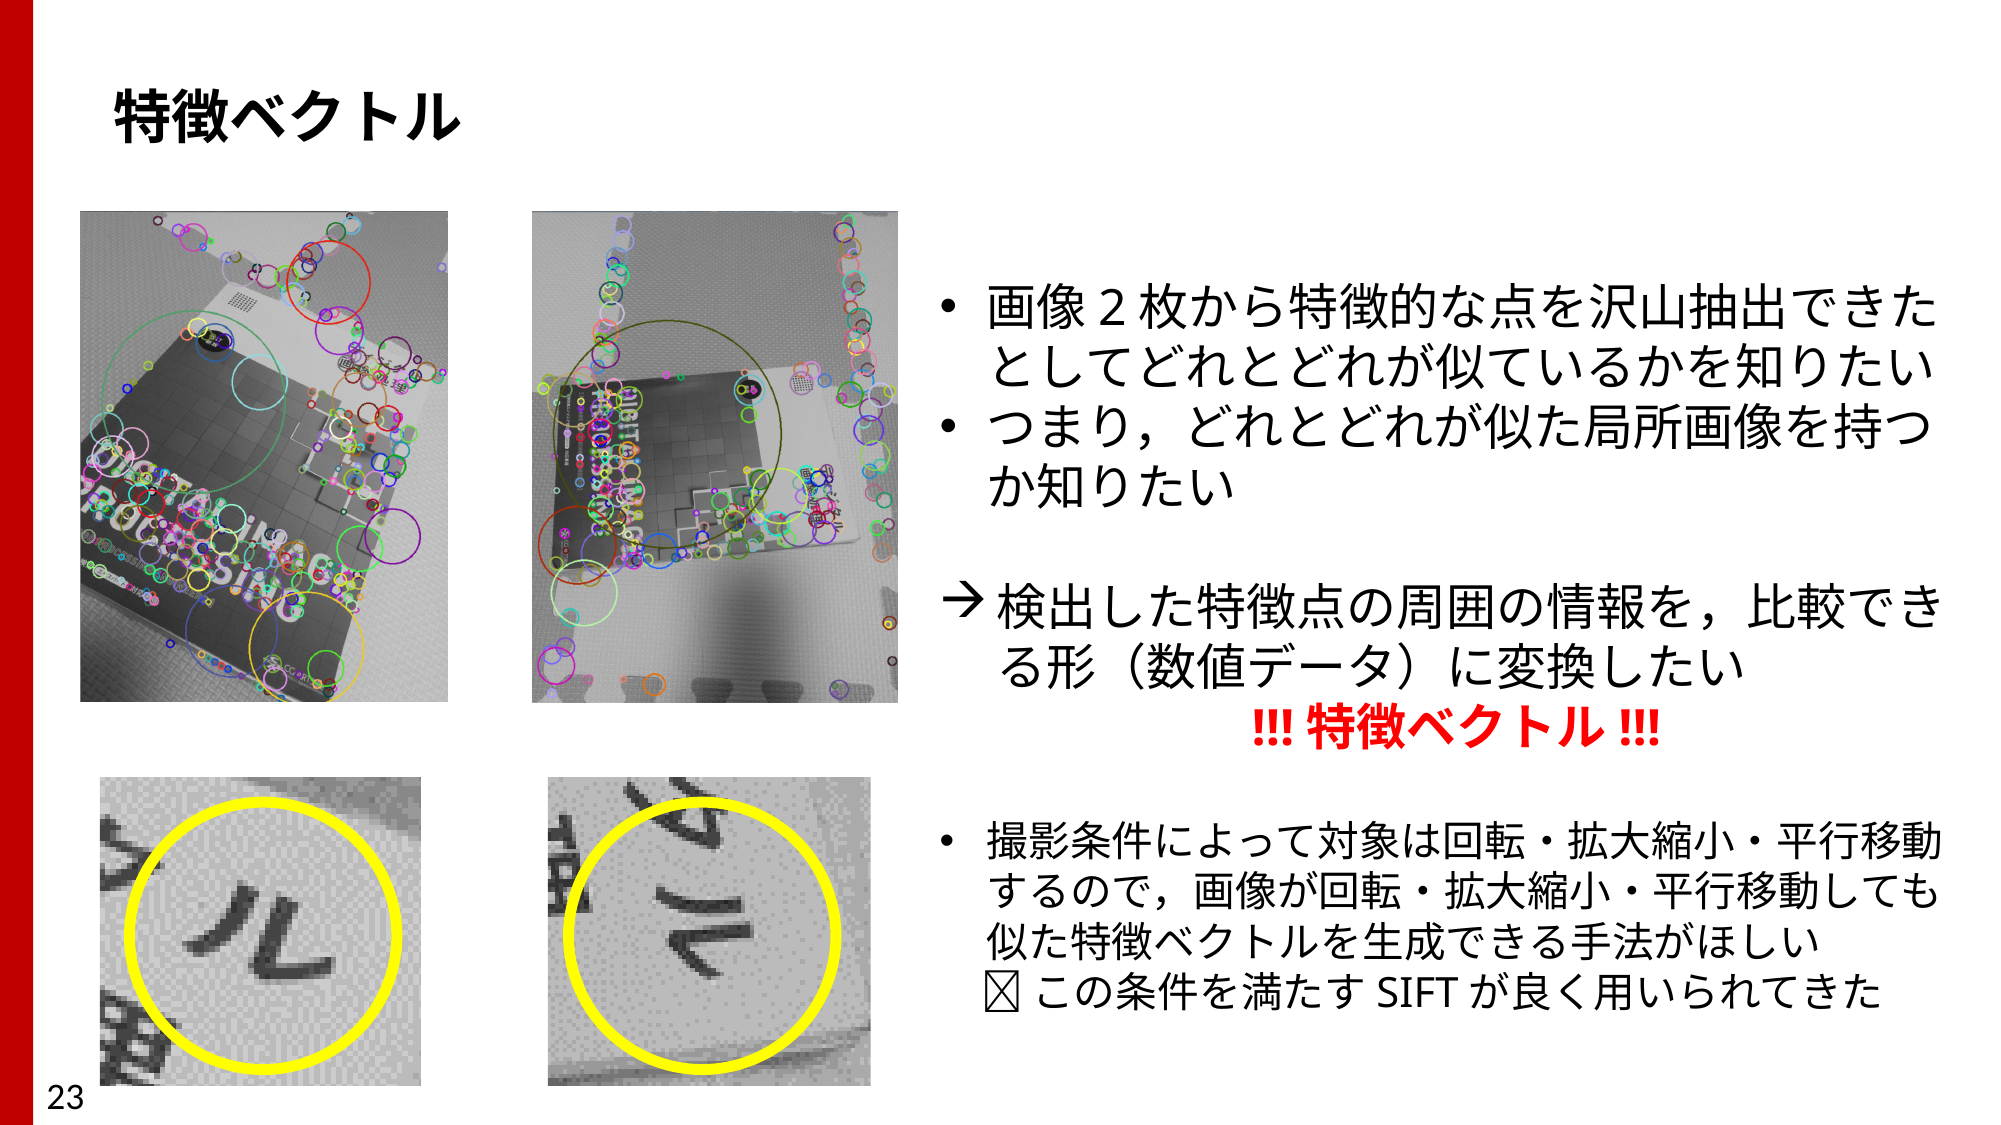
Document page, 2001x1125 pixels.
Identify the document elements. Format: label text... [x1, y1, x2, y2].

picture [99, 777, 421, 1086]
picture [547, 777, 871, 1086]
title 特徴ベクトル [98, 59, 2000, 181]
text_box 画像2枚から特徴的な点を沢山抽出できたとしてどれとどれが似ているかを知りたい つまり，どれとどれが似た局所画像を持つか知りたい 検出した特徴点の周囲の情報を，比較できる形（数値データ）に変換したい !!!特徴ベクトル!!! 撮影条件によって対象は回転・拡大縮小・平行移動するので，画像が回転・拡大縮小・平行移動しても似た特徴ベクトルを生成できる手法がほしい  この条件を満たすSIFTが良く用いられてきた [924, 267, 1975, 1023]
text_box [80, 211, 898, 704]
slide_number 23 [31, 1064, 482, 1125]
